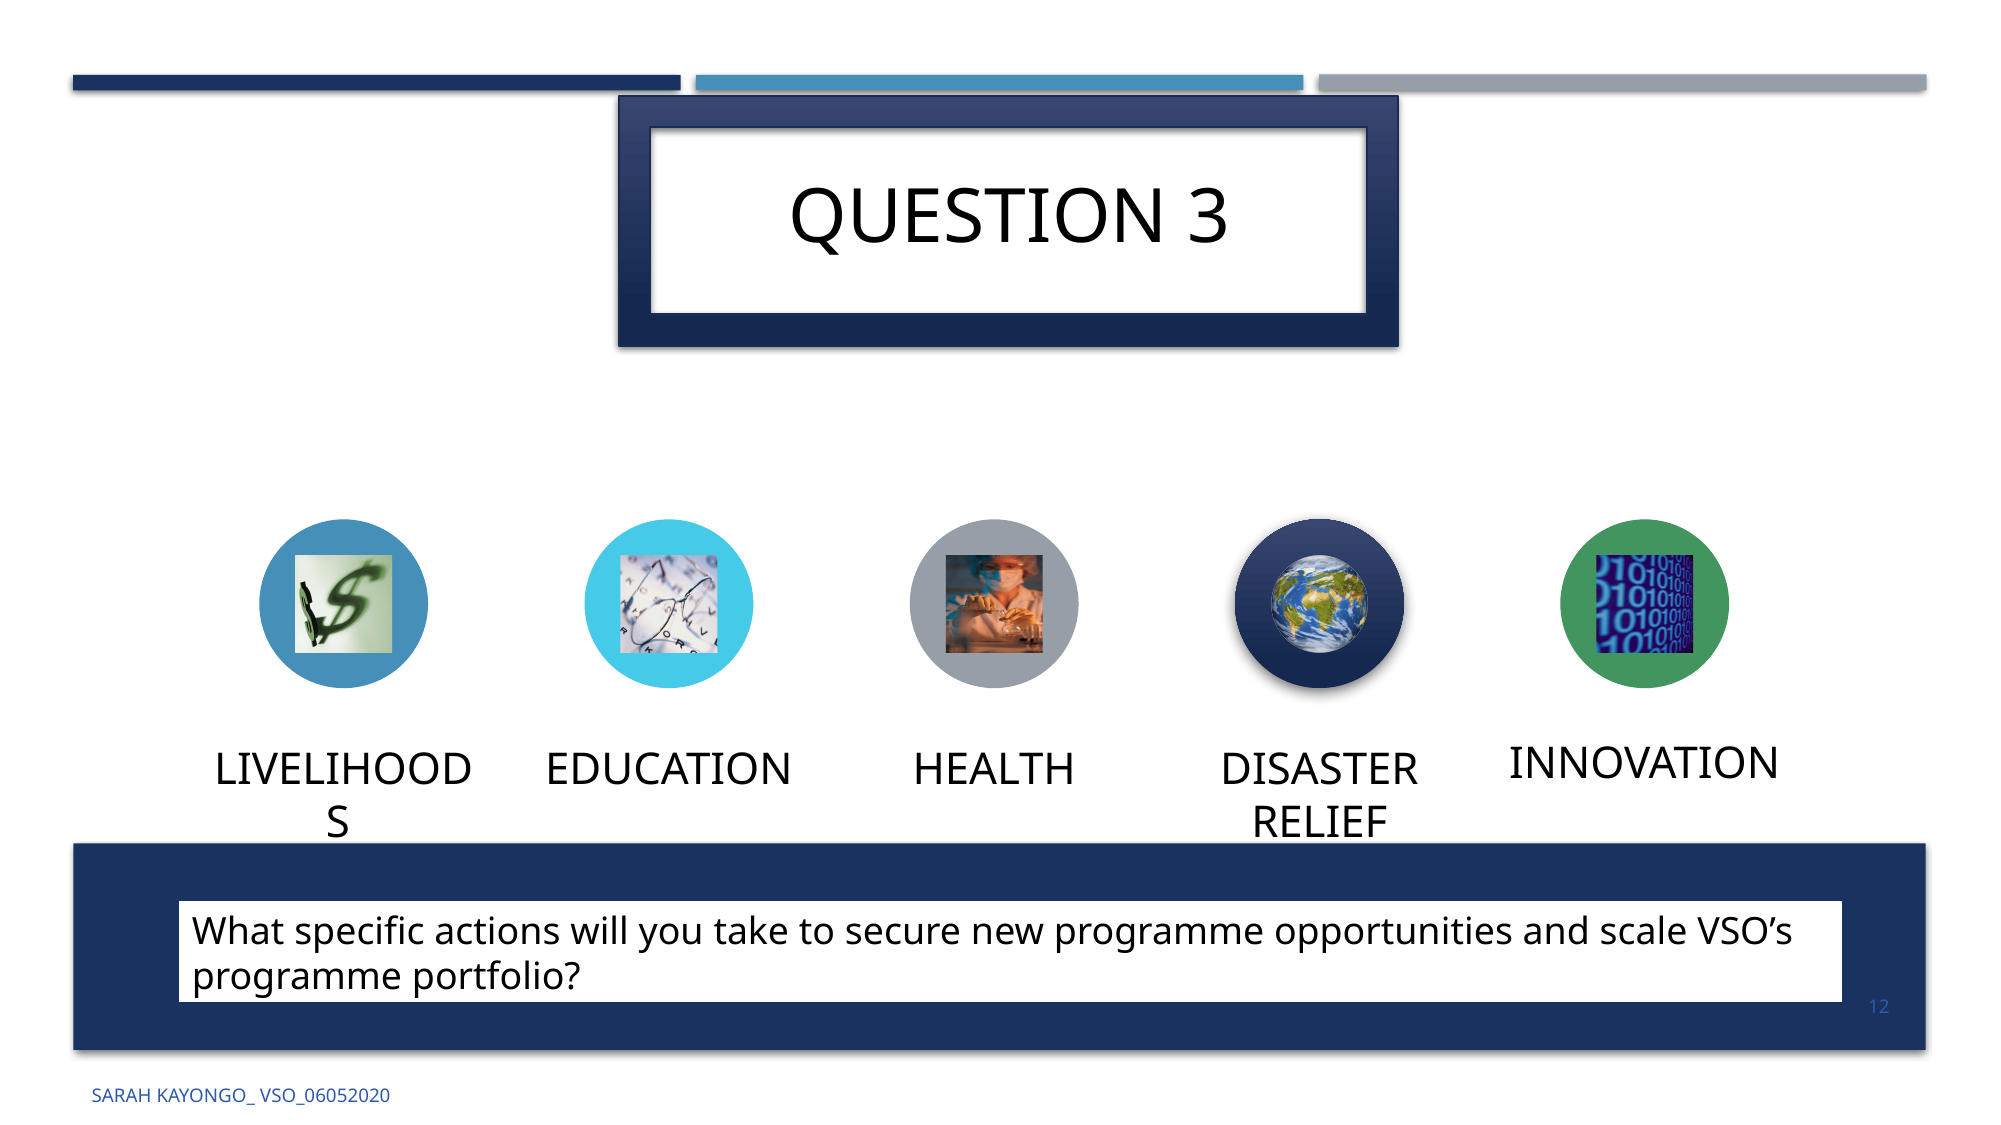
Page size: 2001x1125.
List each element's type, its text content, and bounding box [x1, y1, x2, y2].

title [77, 95, 1913, 486]
slide_number 12 [1732, 977, 1905, 1037]
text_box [177, 518, 1811, 853]
footer SARAH KAYONGO_ VSO_06052020 [76, 1065, 615, 1125]
text_box QUESTION 3 [677, 159, 1342, 265]
text_box [618, 95, 1399, 347]
text_box What specific actions will you take to secure new programme opportunities and scale VSO’s programme portfolio? [175, 897, 1845, 1006]
